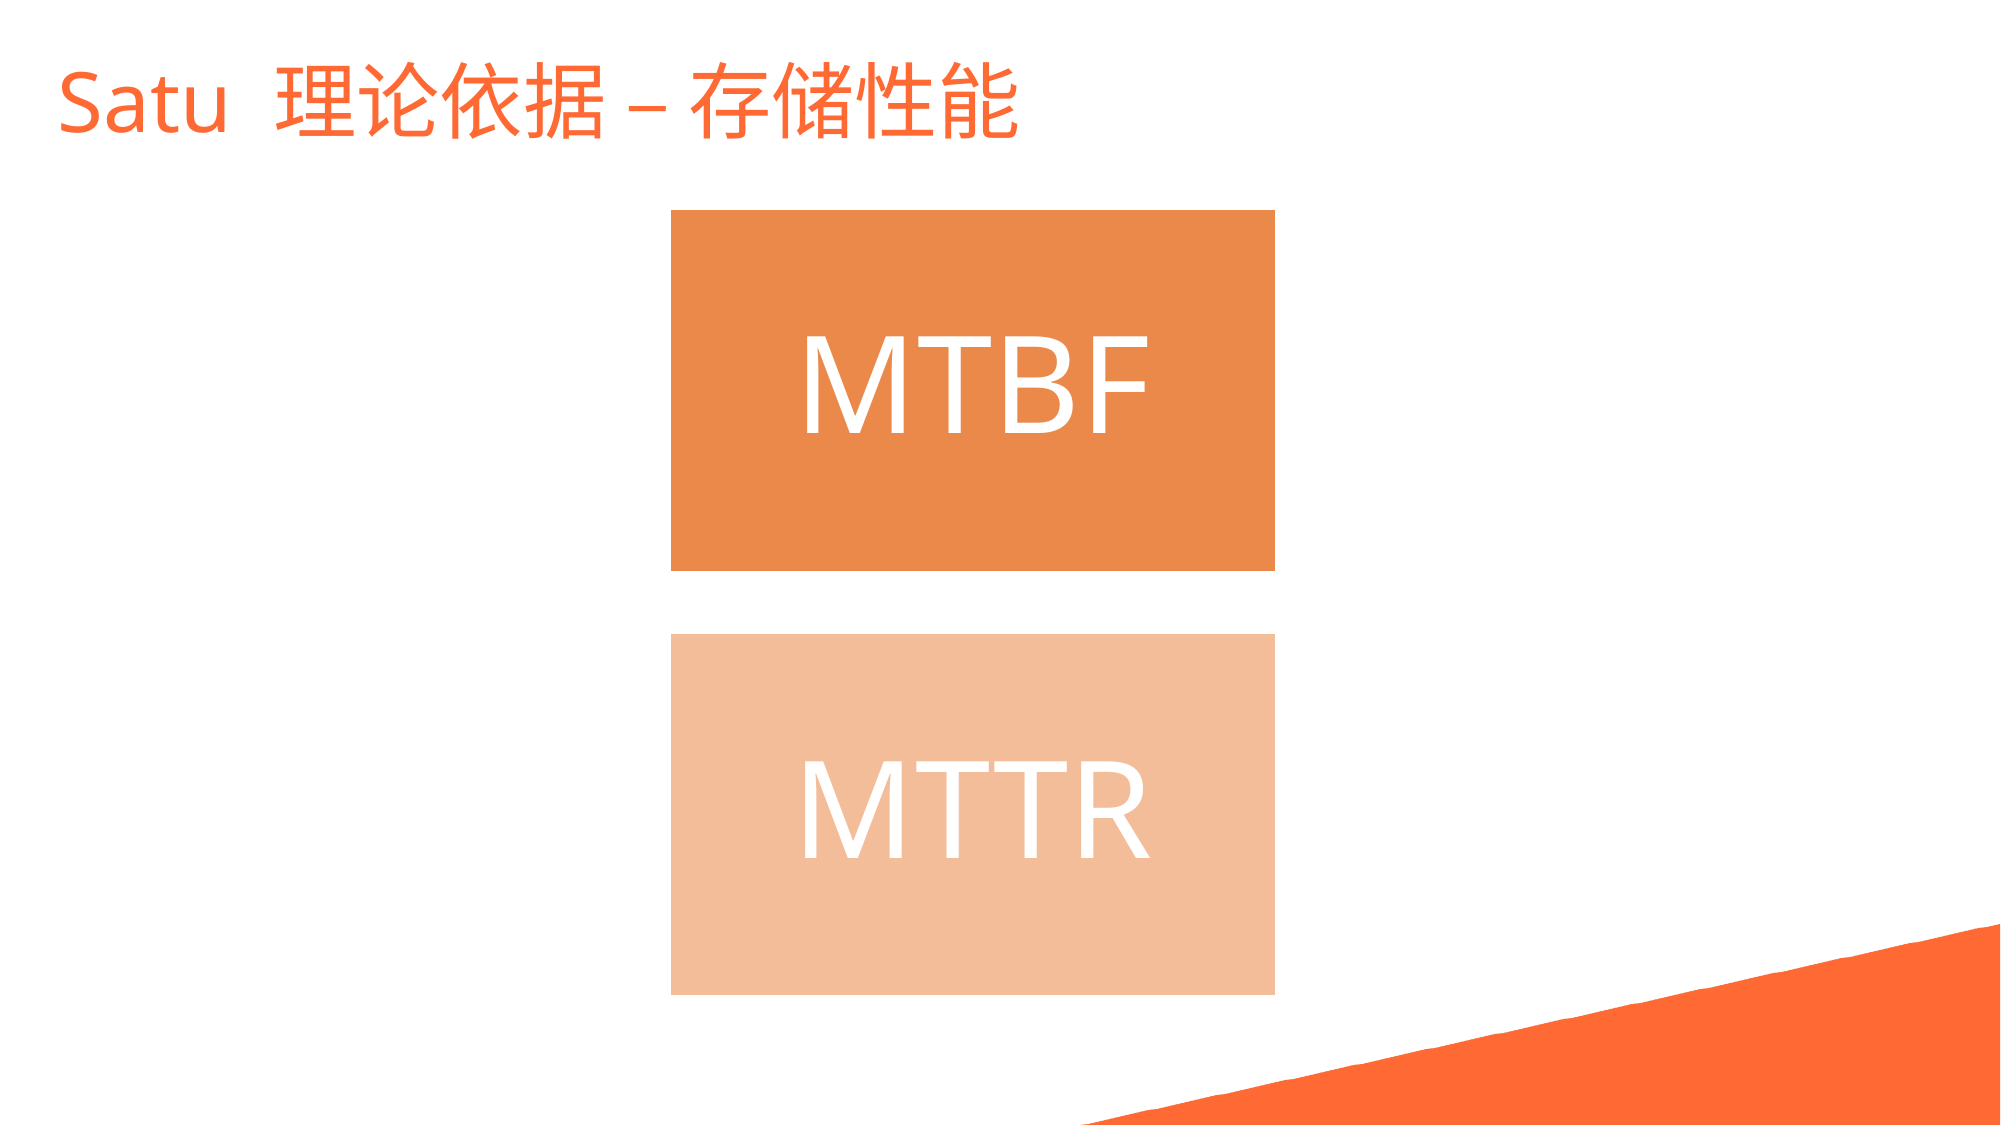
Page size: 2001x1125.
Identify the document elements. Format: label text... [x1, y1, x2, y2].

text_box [552, 207, 1394, 997]
text_box Satu 理论依据 – 存储性能 [42, 41, 1037, 157]
picture [0, 0, 2001, 1125]
